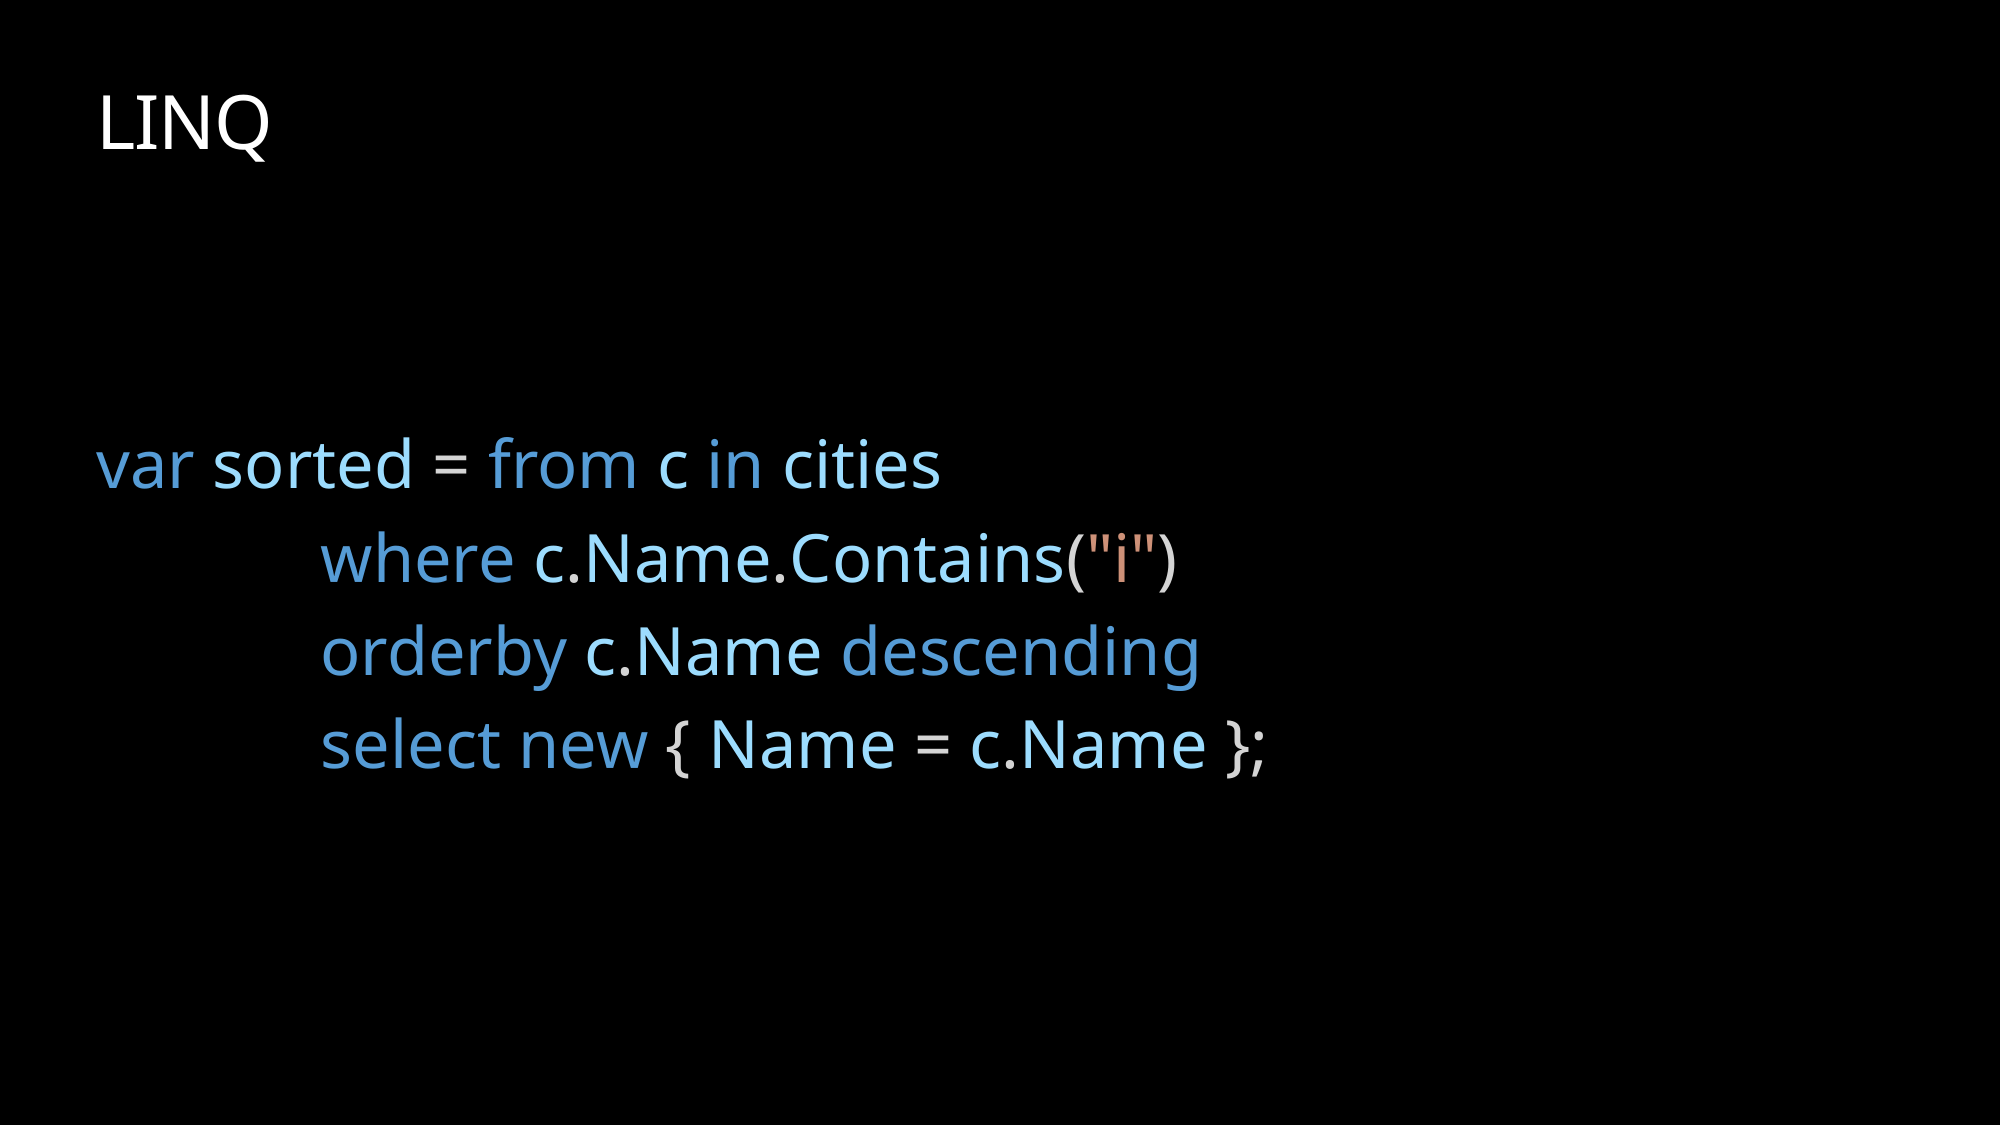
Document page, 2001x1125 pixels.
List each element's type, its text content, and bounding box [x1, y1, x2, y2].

title LINQ [96, 75, 1904, 166]
list var sorted = from c in cities where c.Name.Contains("i") orderby c.Name descending select new { Name = c.Name }; [96, 235, 1904, 802]
